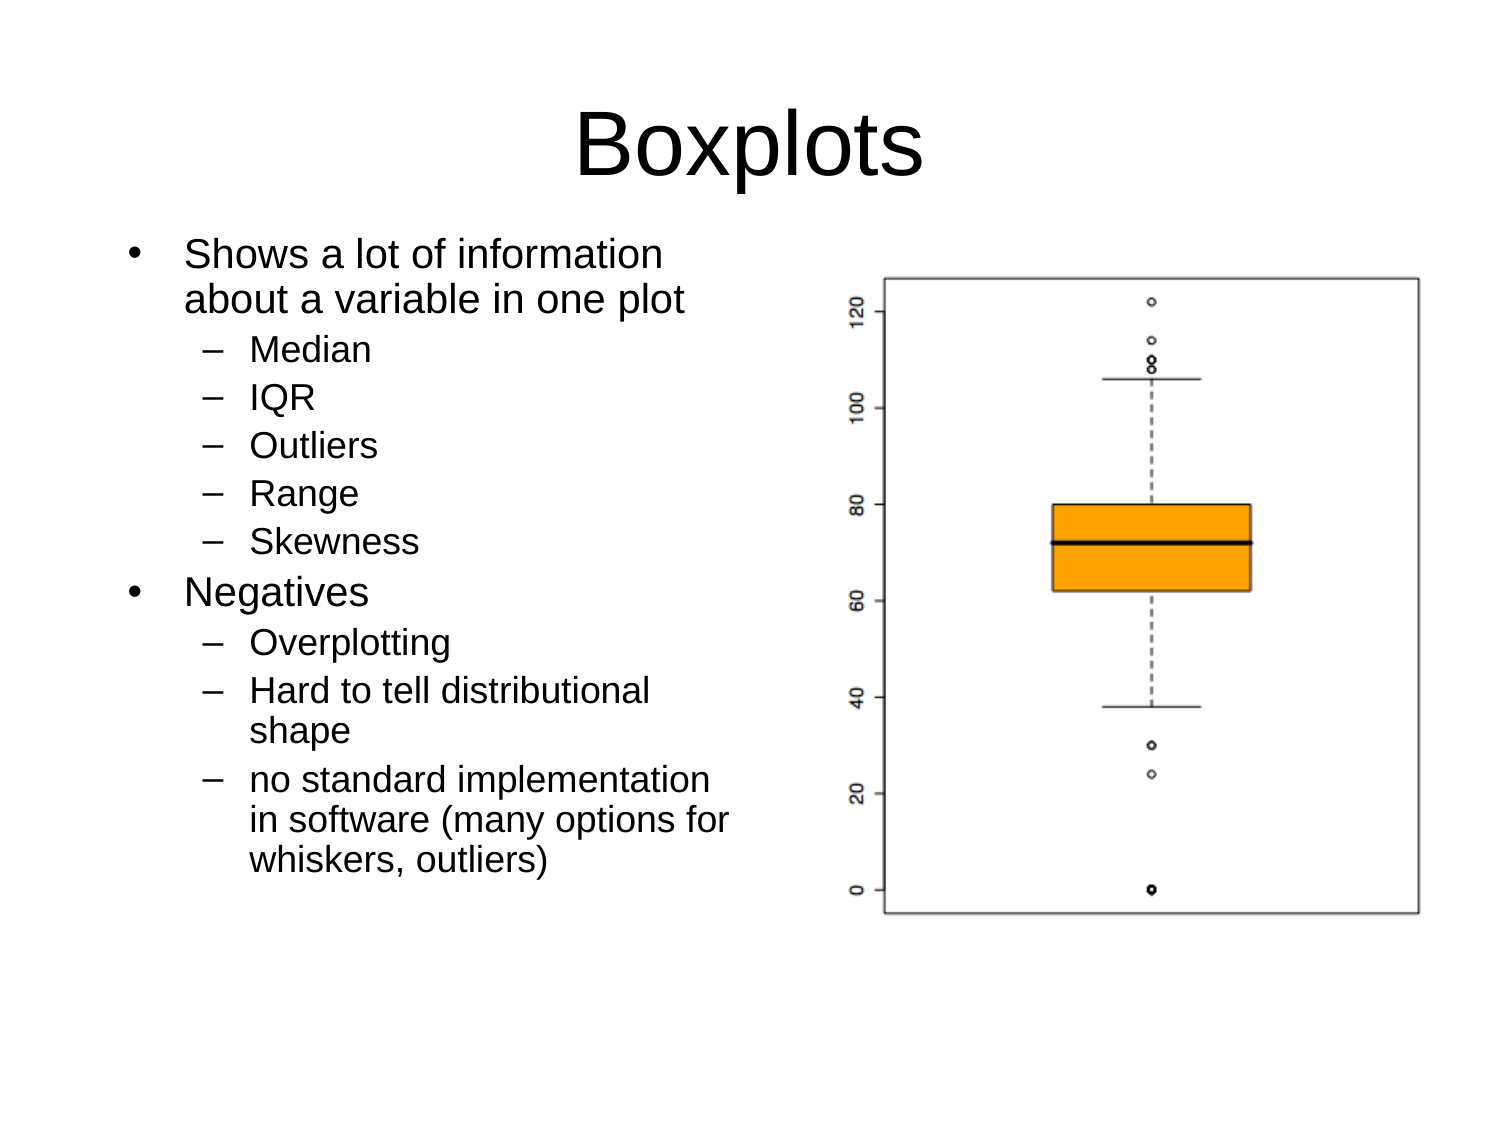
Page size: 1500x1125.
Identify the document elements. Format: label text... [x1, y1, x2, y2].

title Boxplots [75, 45, 1425, 233]
picture [804, 199, 1460, 1013]
list Shows a lot of information about a variable in one plot Median IQR Outliers Range Skewness Negatives Overplotting Hard to tell distributional shape no standard implementation in software (many options for whiskers, outliers) [112, 224, 750, 988]
